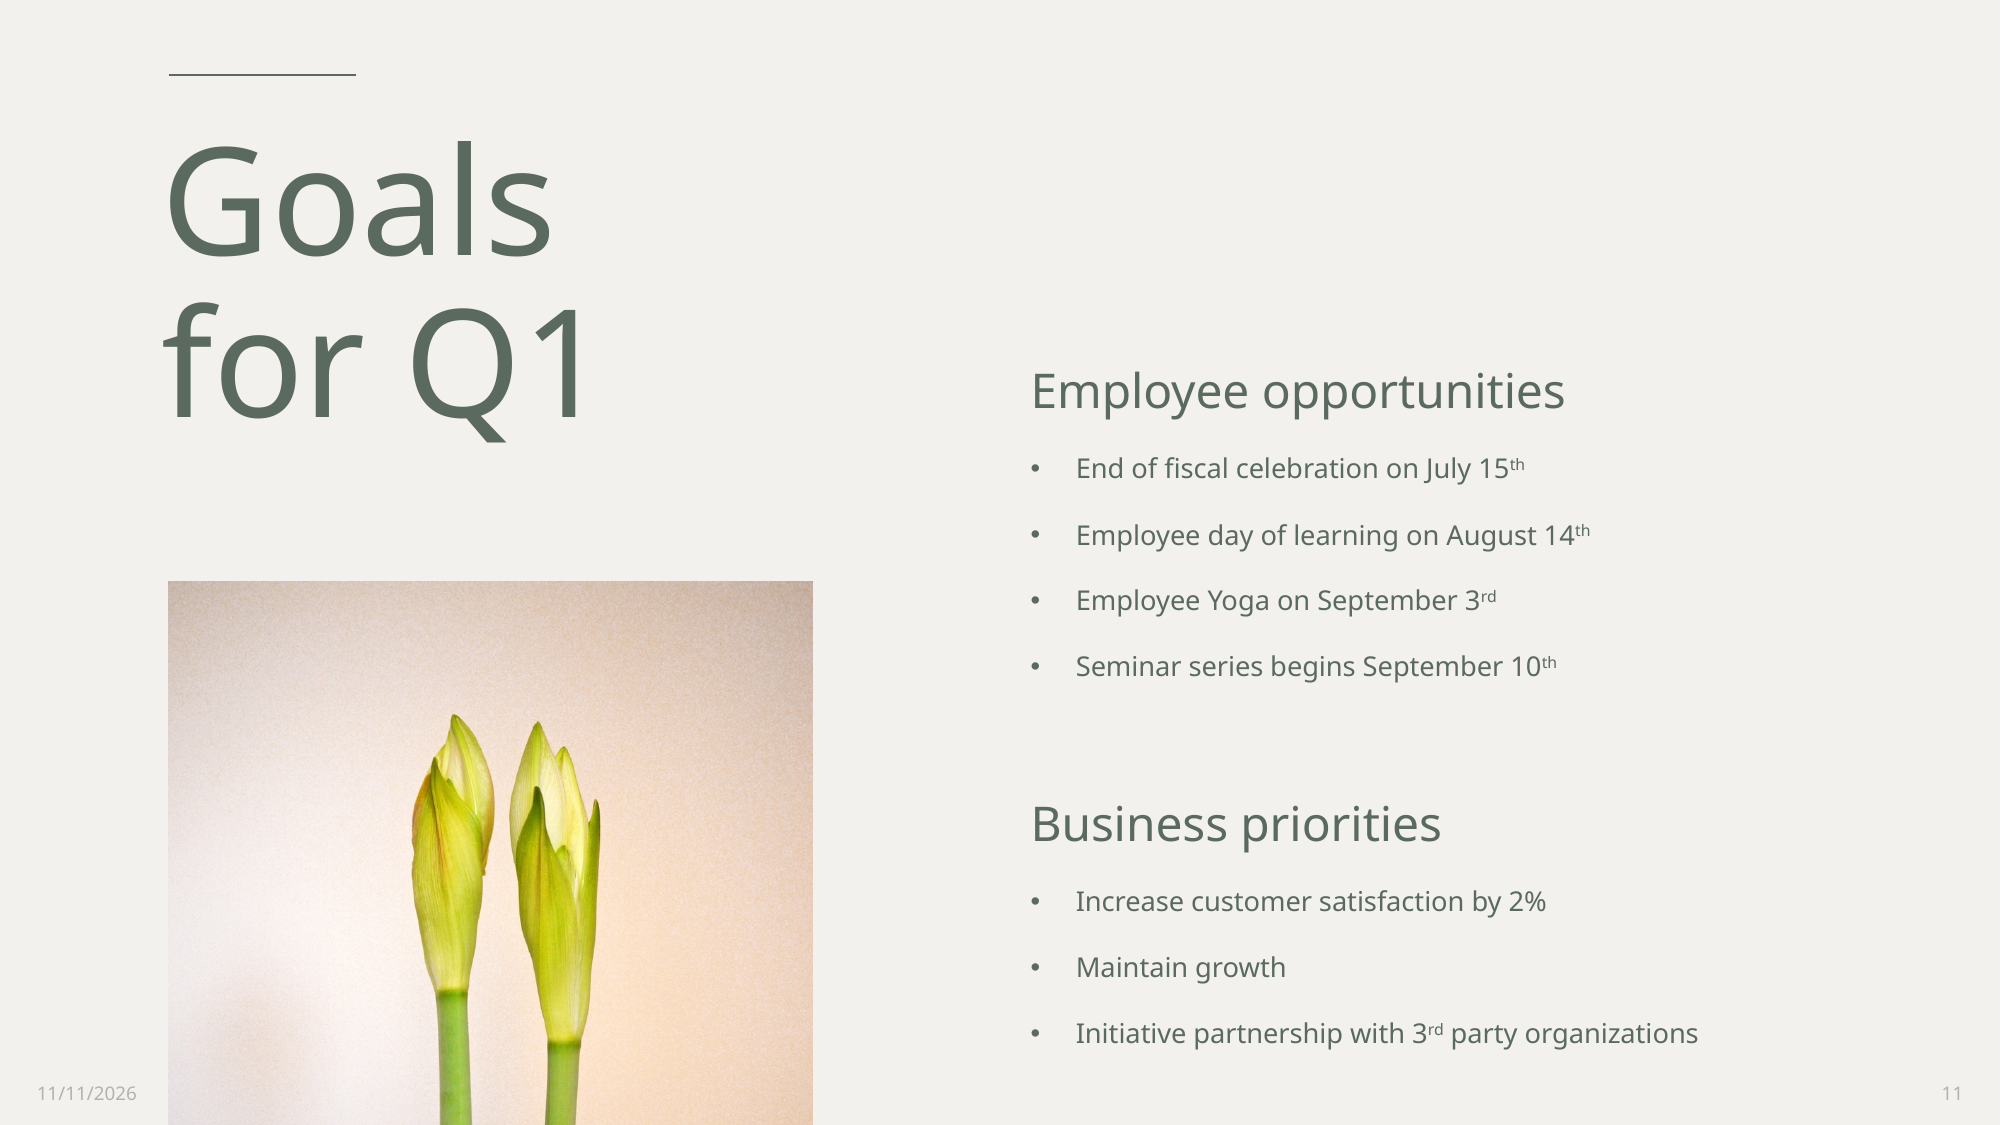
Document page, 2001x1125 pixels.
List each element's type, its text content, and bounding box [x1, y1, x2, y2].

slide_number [21, 1064, 168, 1124]
picture [168, 581, 813, 1125]
title Goals for Q1 [146, 88, 791, 488]
slide_number 11 [1528, 1064, 1979, 1124]
list Employee opportunities End of fiscal celebration on July 15th Employee day of learning on August 14th Employee Yoga on September 3rd Seminar series begins September 10th Business priorities Increase customer satisfaction by 2% Maintain growth Initiative partnership with 3rd party organizations [1015, 324, 1832, 1059]
